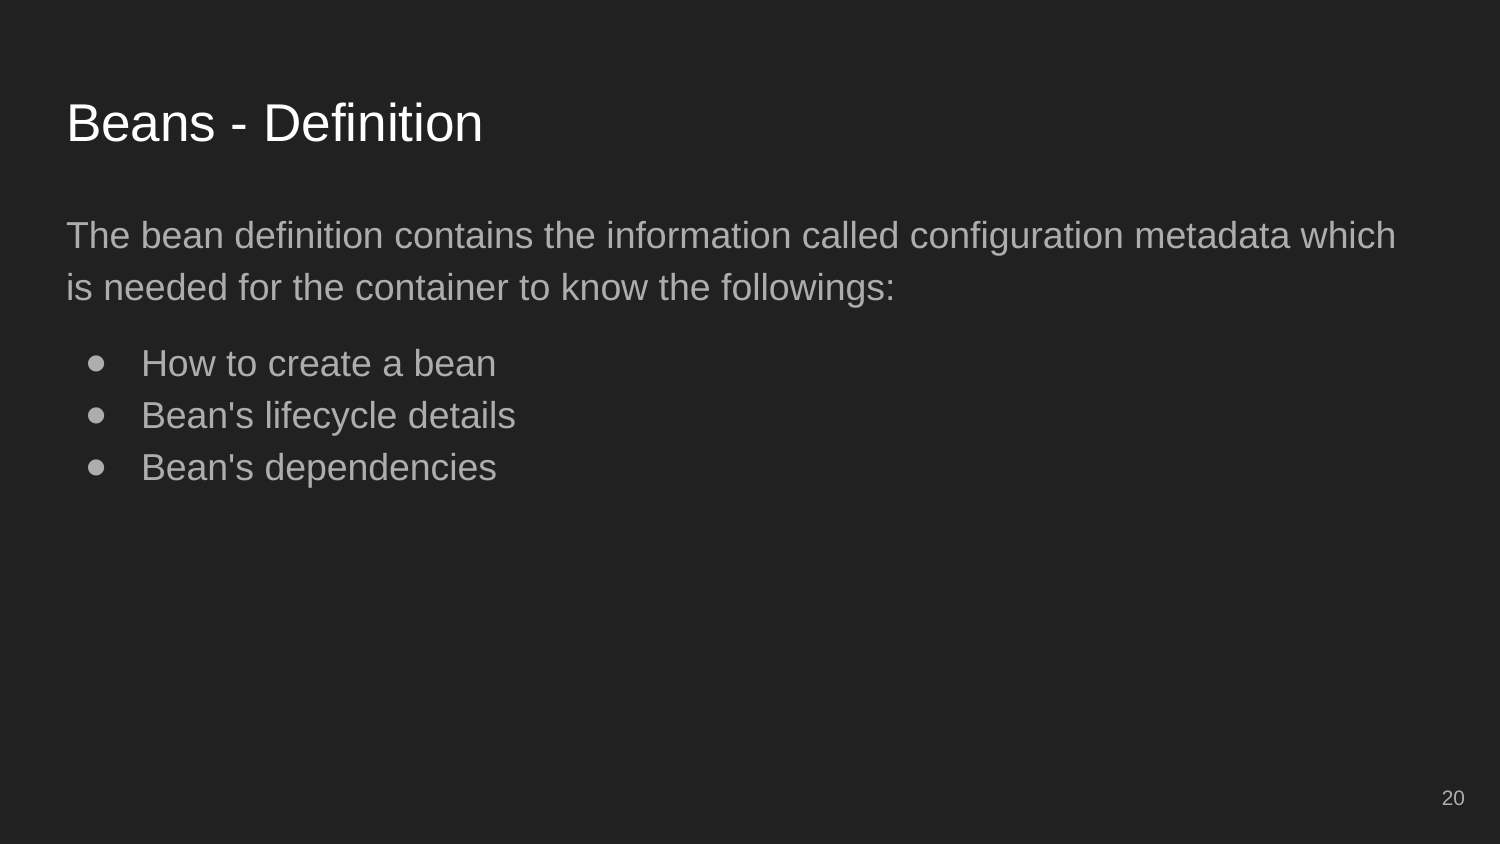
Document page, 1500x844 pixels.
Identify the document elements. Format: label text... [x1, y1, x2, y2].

title Beans - Definition [51, 72, 1449, 167]
slide_number ‹#› [1389, 764, 1480, 830]
list The bean definition contains the information called configuration metadata which is needed for the container to know the followings: How to create a bean Bean's lifecycle details Bean's dependencies [51, 189, 1449, 750]
